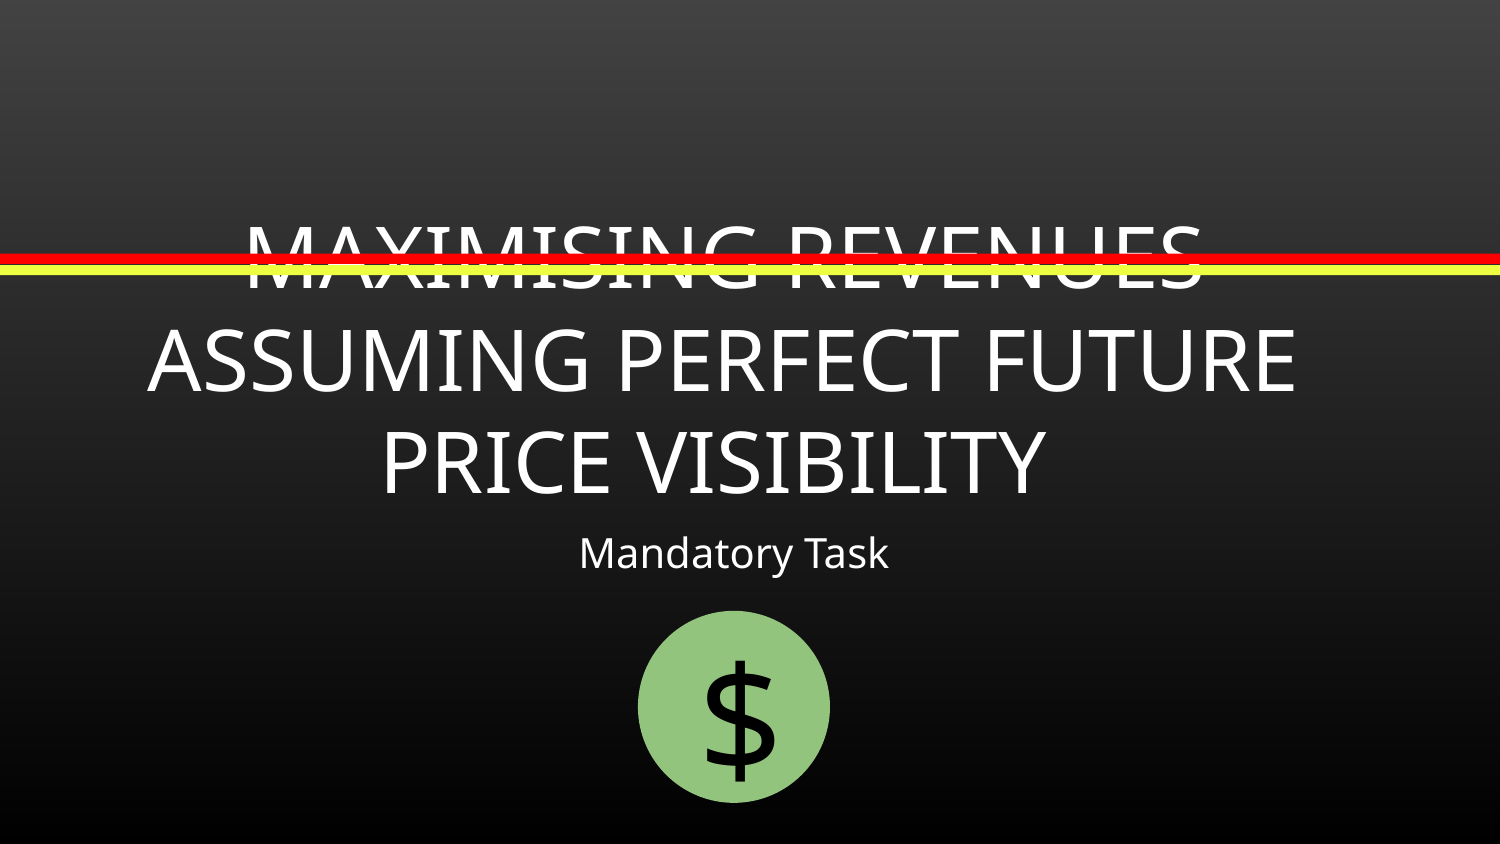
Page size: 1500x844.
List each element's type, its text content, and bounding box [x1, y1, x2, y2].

text_box $ [683, 611, 784, 819]
subtitle Mandatory Task [35, 512, 1433, 643]
text_box [0, 253, 1500, 264]
title MAXIMISING REVENUES ASSUMING PERFECT FUTURE PRICE VISIBILITY [25, 227, 1424, 253]
text_box [0, 265, 1500, 276]
text_box [637, 625, 683, 789]
text_box [784, 624, 830, 789]
title MAXIMISING REVENUES ASSUMING PERFECT FUTURE PRICE VISIBILITY [25, 276, 1424, 556]
